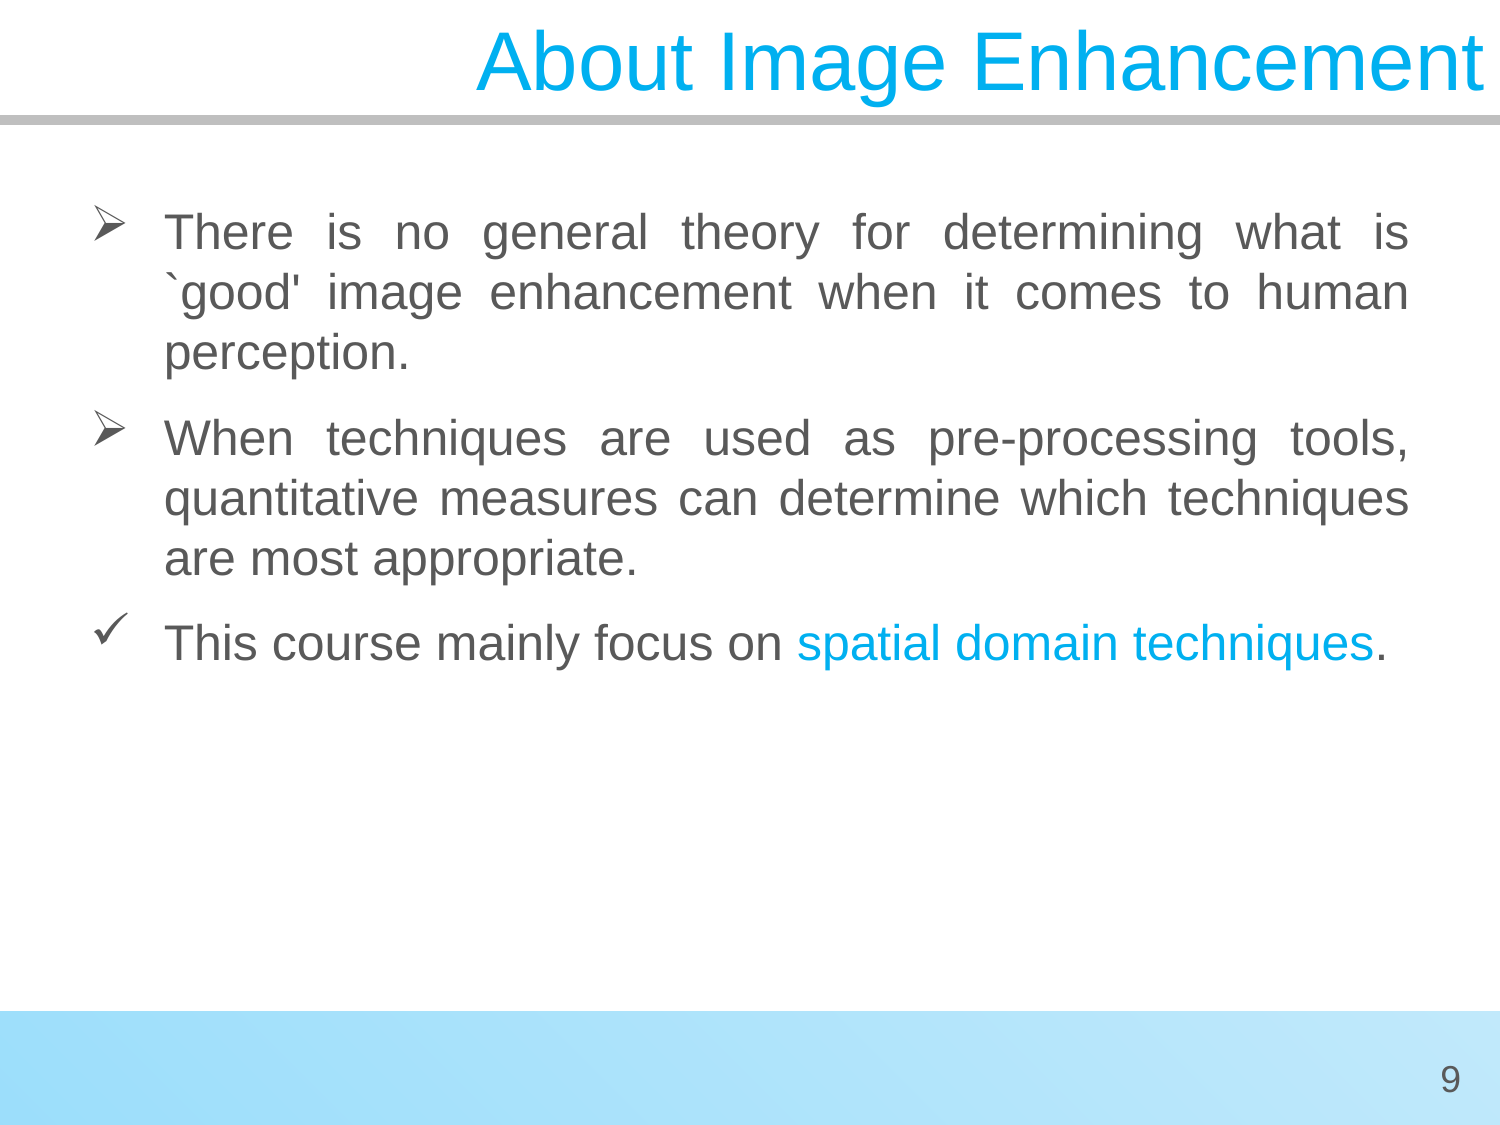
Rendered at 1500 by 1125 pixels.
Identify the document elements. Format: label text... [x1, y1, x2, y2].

text_box About Image Enhancement [0, 0, 1500, 121]
list There is no general theory for determining what is `good' image enhancement when it comes to human perception. When techniques are used as pre-processing tools, quantitative measures can determine which techniques are most appropriate. This course mainly focus on spatial domain techniques. [75, 192, 1425, 1012]
